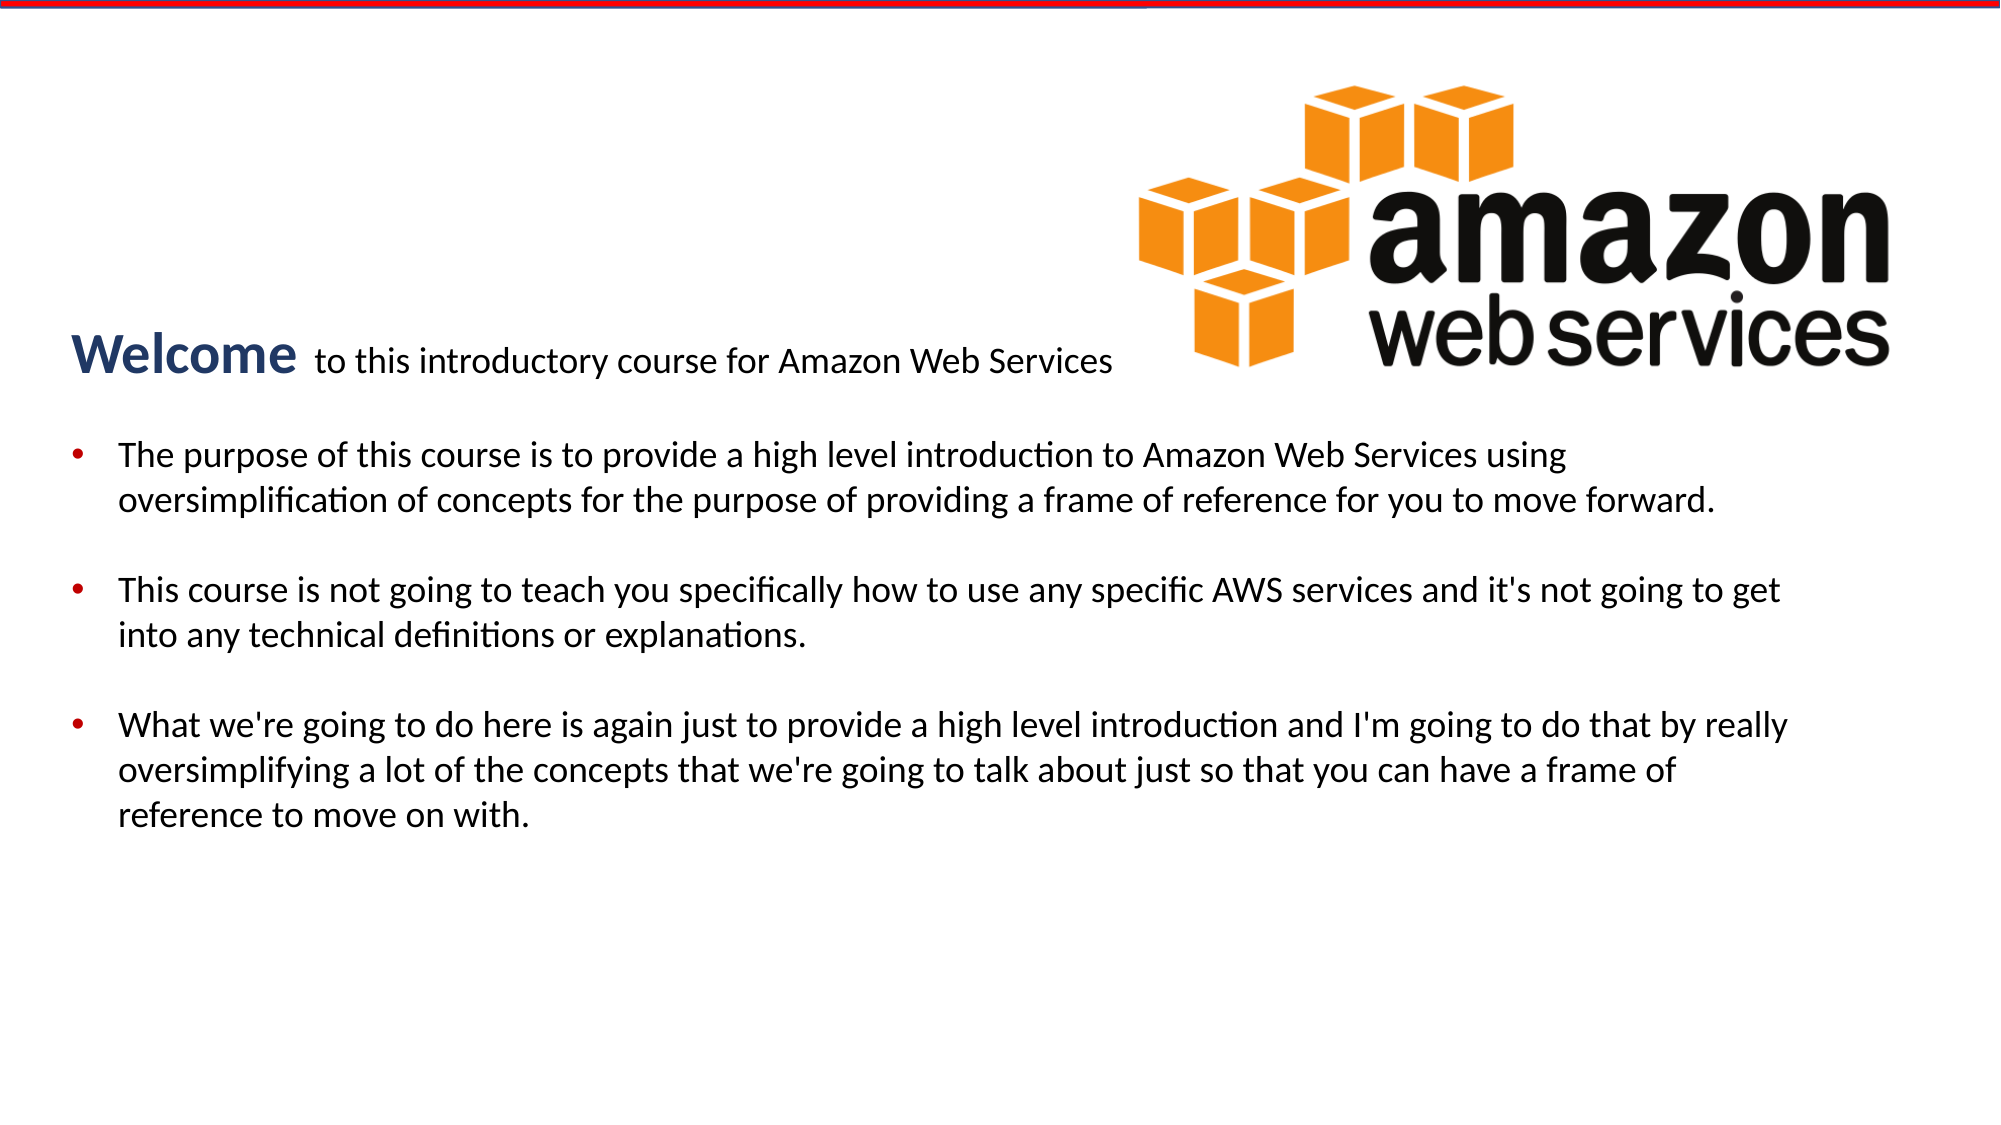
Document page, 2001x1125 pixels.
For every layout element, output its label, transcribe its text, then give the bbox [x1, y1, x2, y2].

picture [1115, 55, 1925, 413]
text_box Welcome to this introductory course for Amazon Web Services. The purpose of this course is to provide a high level introduction to Amazon Web Services using oversimplification of concepts for the purpose of providing a frame of reference for you to move forward. This course is not going to teach you specifically how to use any specific AWS services and it's not going to get into any technical definitions or explanations. What we're going to do here is again just to provide a high level introduction and I'm going to do that by really oversimplifying a lot of the concepts that we're going to talk about just so that you can have a frame of reference to move on with. [56, 308, 1829, 843]
text_box [0, 0, 2000, 9]
